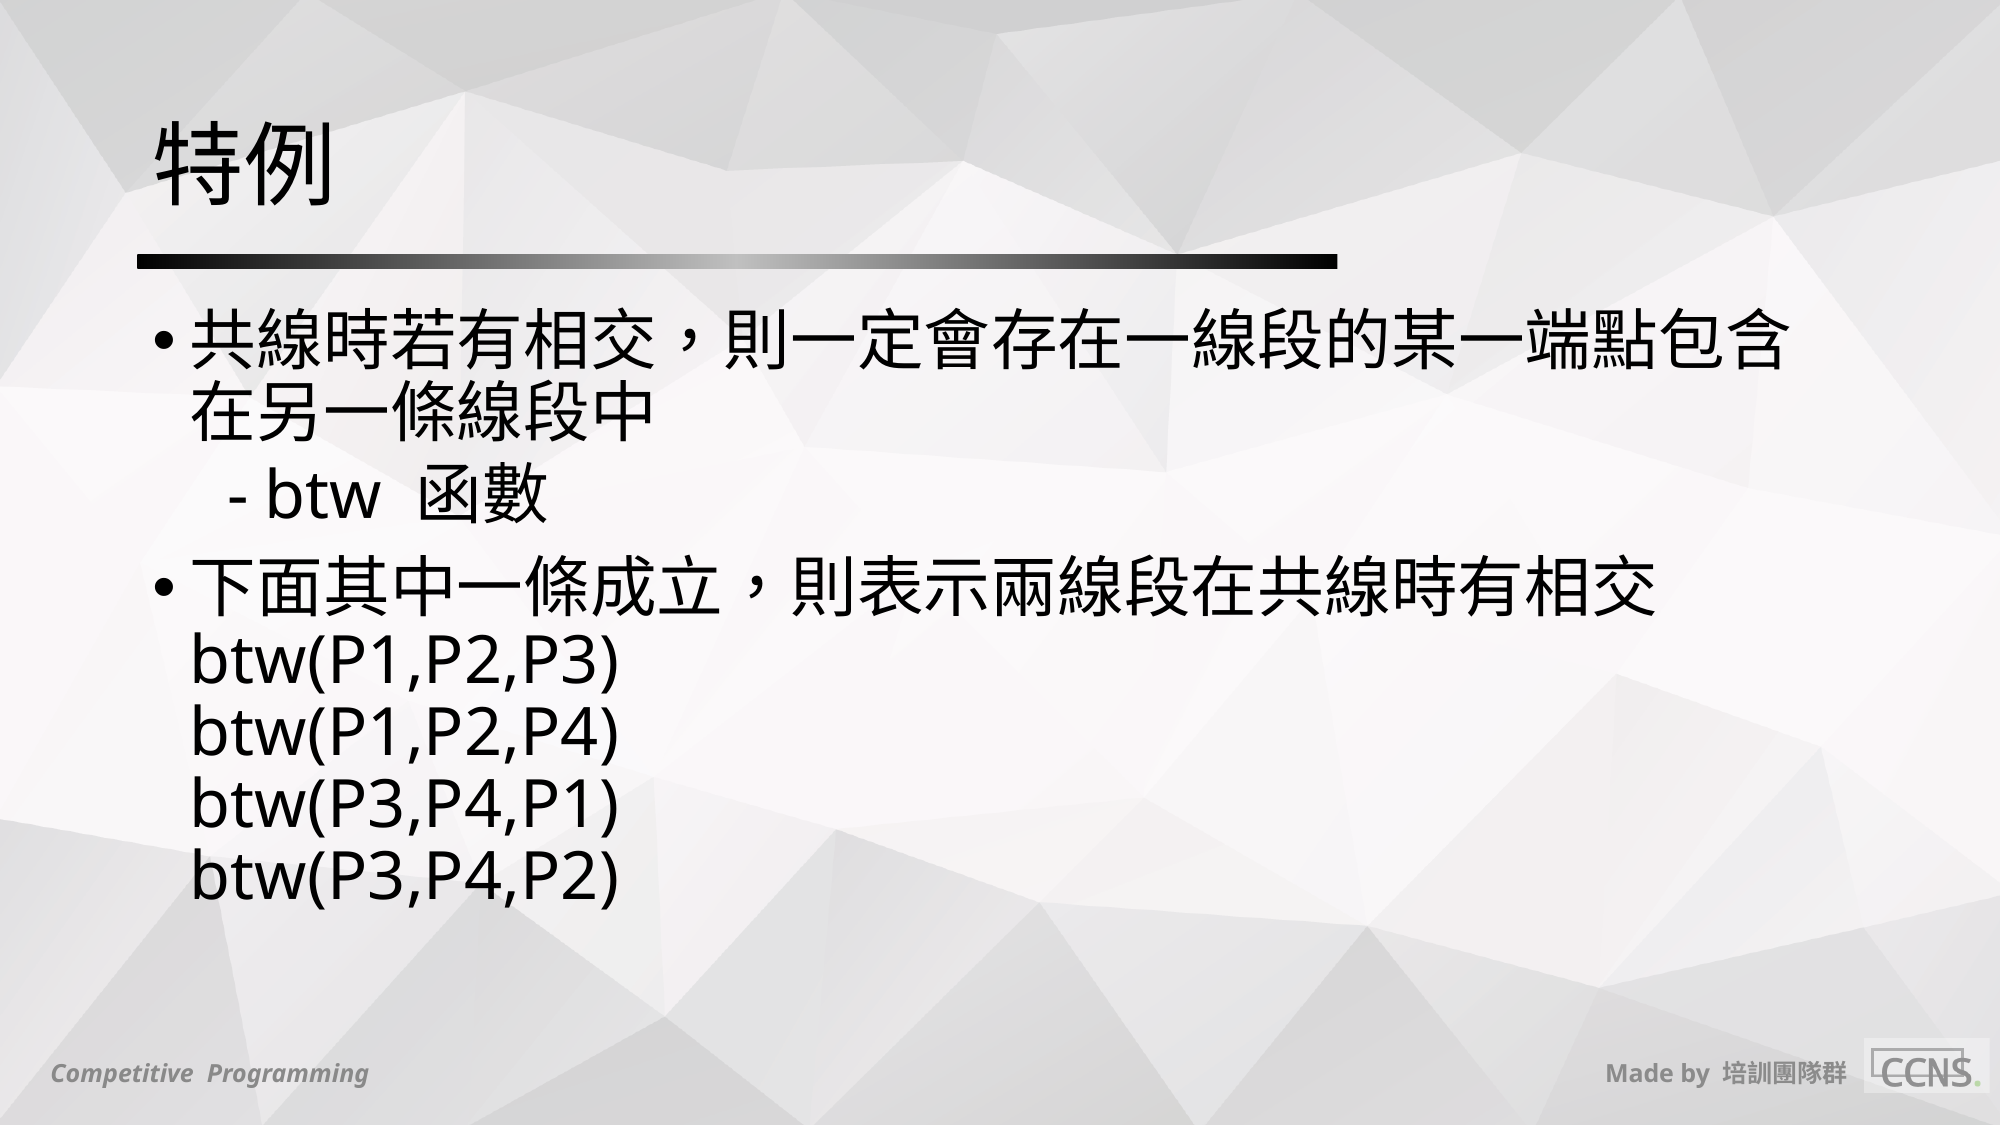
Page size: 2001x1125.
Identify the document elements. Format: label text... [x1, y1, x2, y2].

title 特例 [137, 59, 1863, 278]
list 共線時若有相交，則一定會存在一線段的某一端點包含在另一條線段中 btw 函數 下面其中一條成立，則表示兩線段在共線時有相交 btw(P1,P2,P3) btw(P1,P2,P4) btw(P3,P4,P1) btw(P3,P4,P2) [137, 299, 1863, 1014]
picture [0, 0, 2000, 1125]
